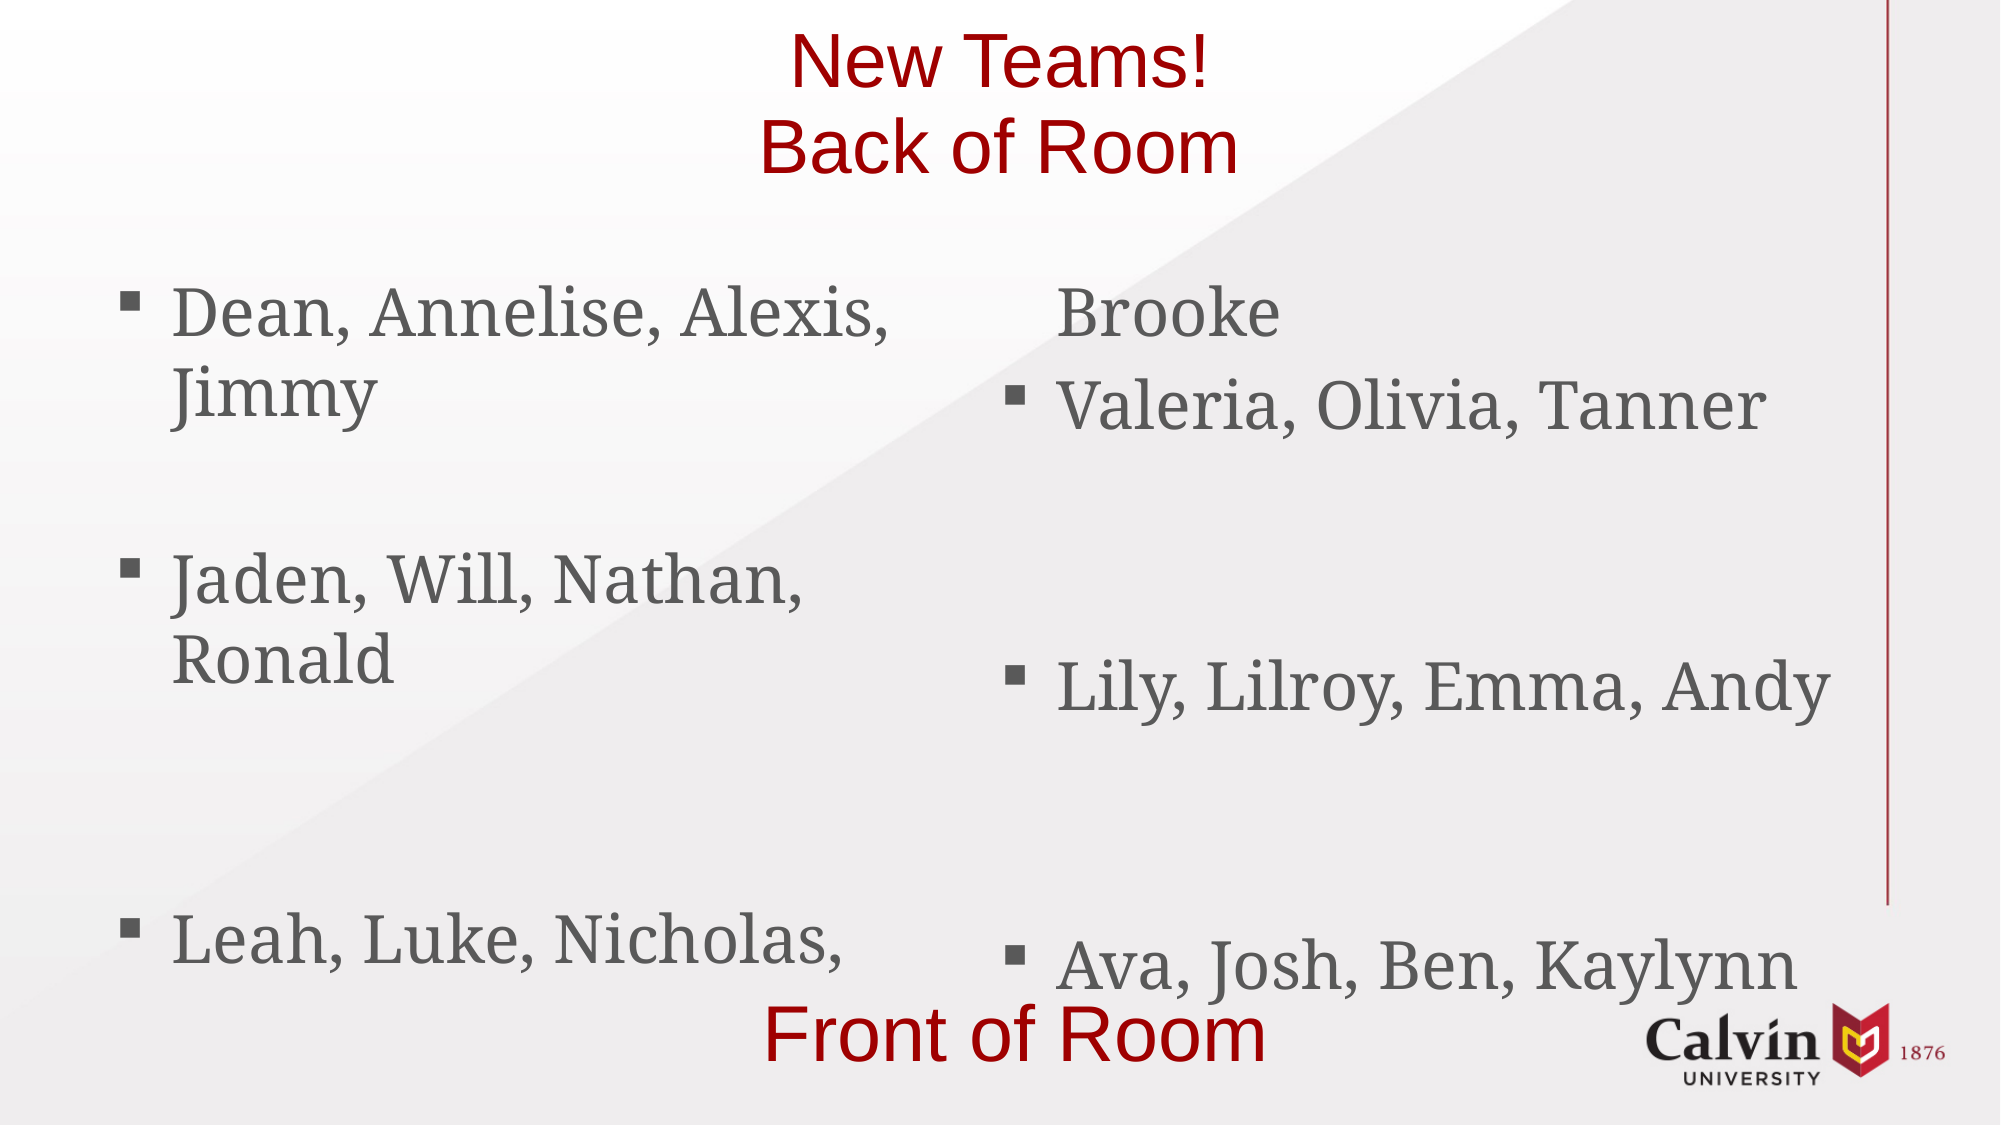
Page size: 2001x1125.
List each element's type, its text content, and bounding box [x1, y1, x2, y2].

text_box Front of Room [115, 936, 1916, 1124]
picture [0, 0, 2001, 1125]
list Dean, Annelise, Alexis, Jimmy Jaden, Will, Nathan, Ronald Leah, Luke, Nicholas, Brooke Valeria, Olivia, Tanner Lily, Lilroy, Emma, Andy Ava, Josh, Ben, Kaylynn [99, 262, 1900, 1005]
title New Teams! Back of Room [99, 10, 1900, 198]
